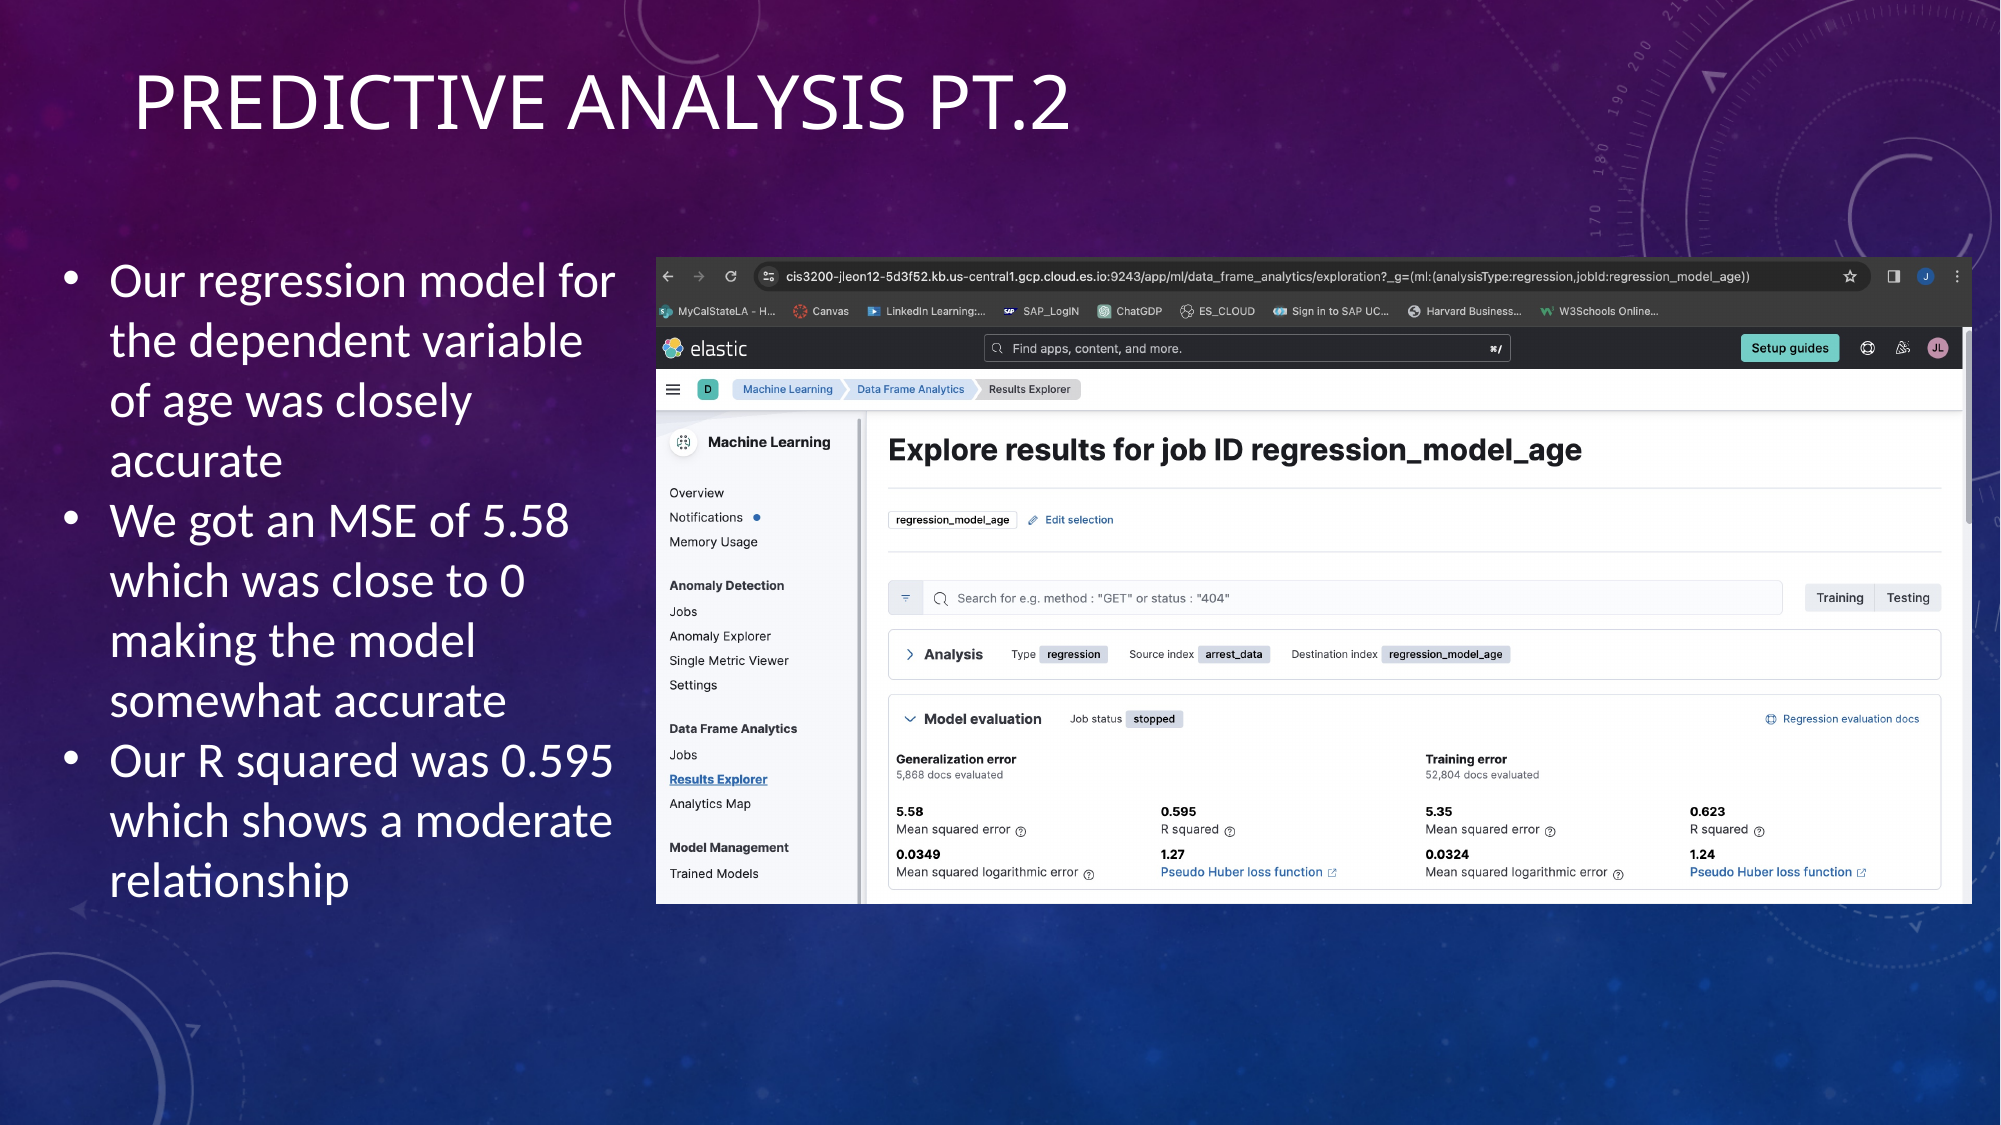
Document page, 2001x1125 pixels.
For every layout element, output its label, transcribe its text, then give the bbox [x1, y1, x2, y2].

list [655, 257, 1972, 905]
picture [0, 0, 2001, 1125]
text_box Our regression model for the dependent variable of age was closely accurate We got an MSE of 5.58 which was close to 0 making the model somewhat accurate Our R squared was 0.595 which shows a moderate relationship [47, 239, 633, 915]
title PREDICTIVE ANALYSIS PT.2 [117, 0, 1780, 220]
